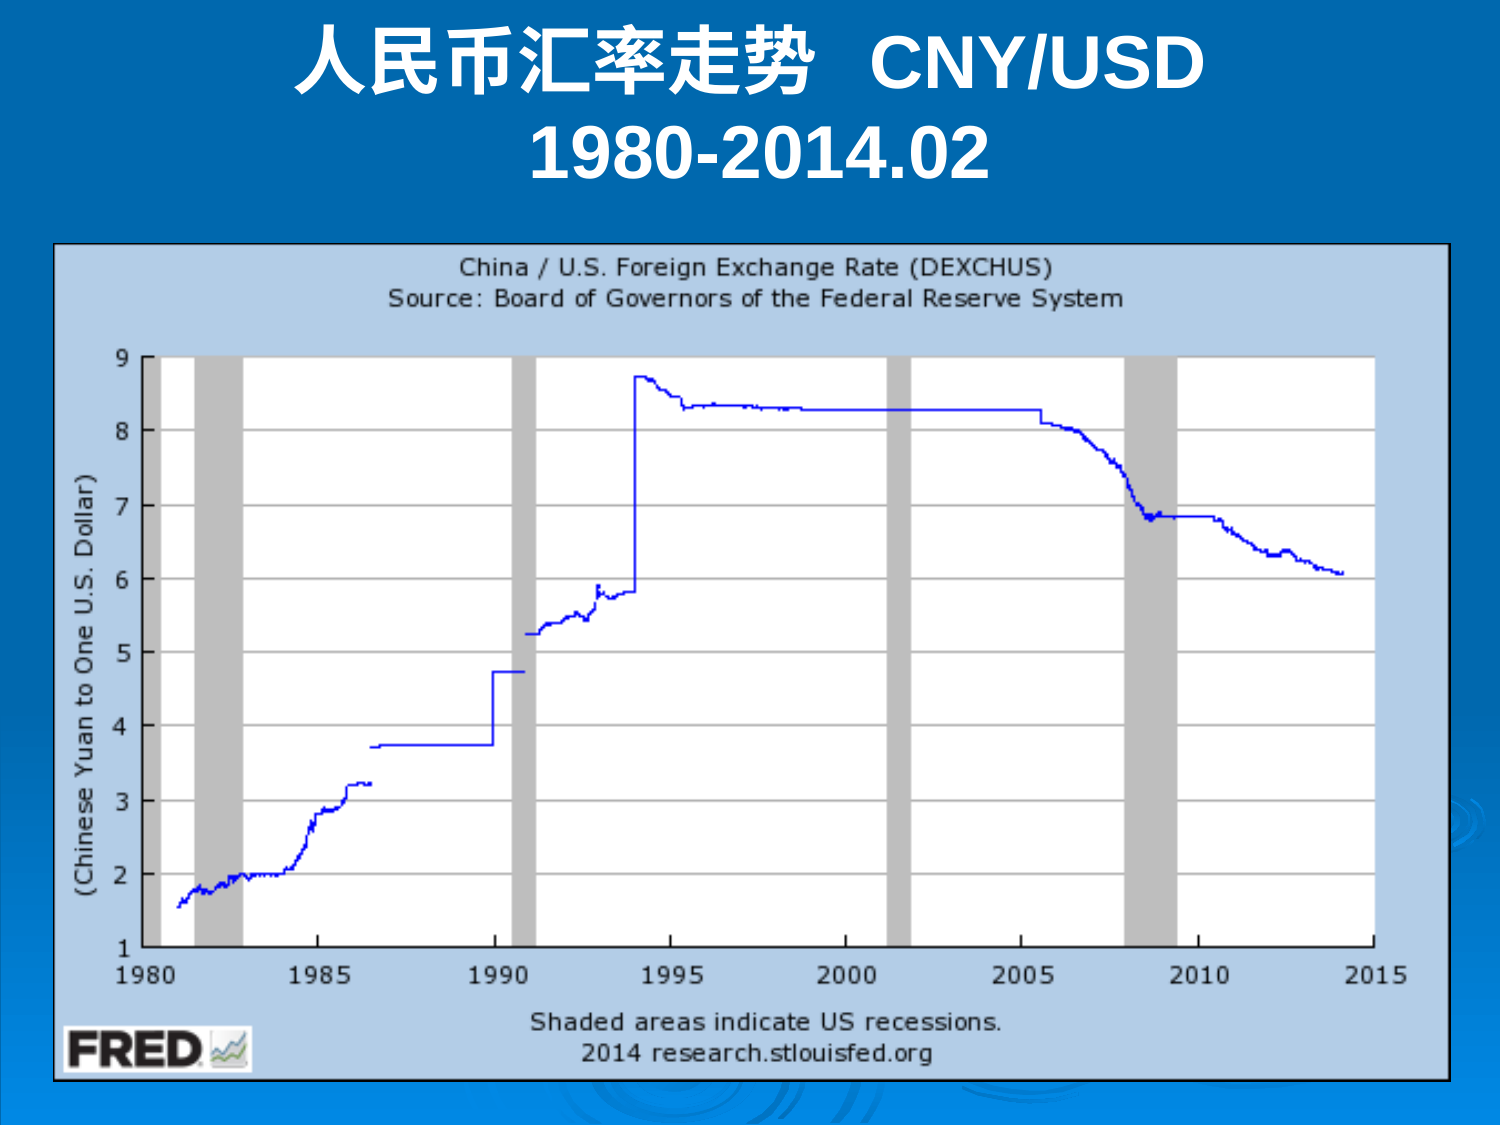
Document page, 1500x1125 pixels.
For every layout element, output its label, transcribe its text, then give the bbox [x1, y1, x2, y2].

title 人民币汇率走势 CNY/USD 1980-2014.02 [74, 45, 1426, 162]
picture [52, 243, 1452, 1083]
text_box [64, 255, 1463, 1094]
